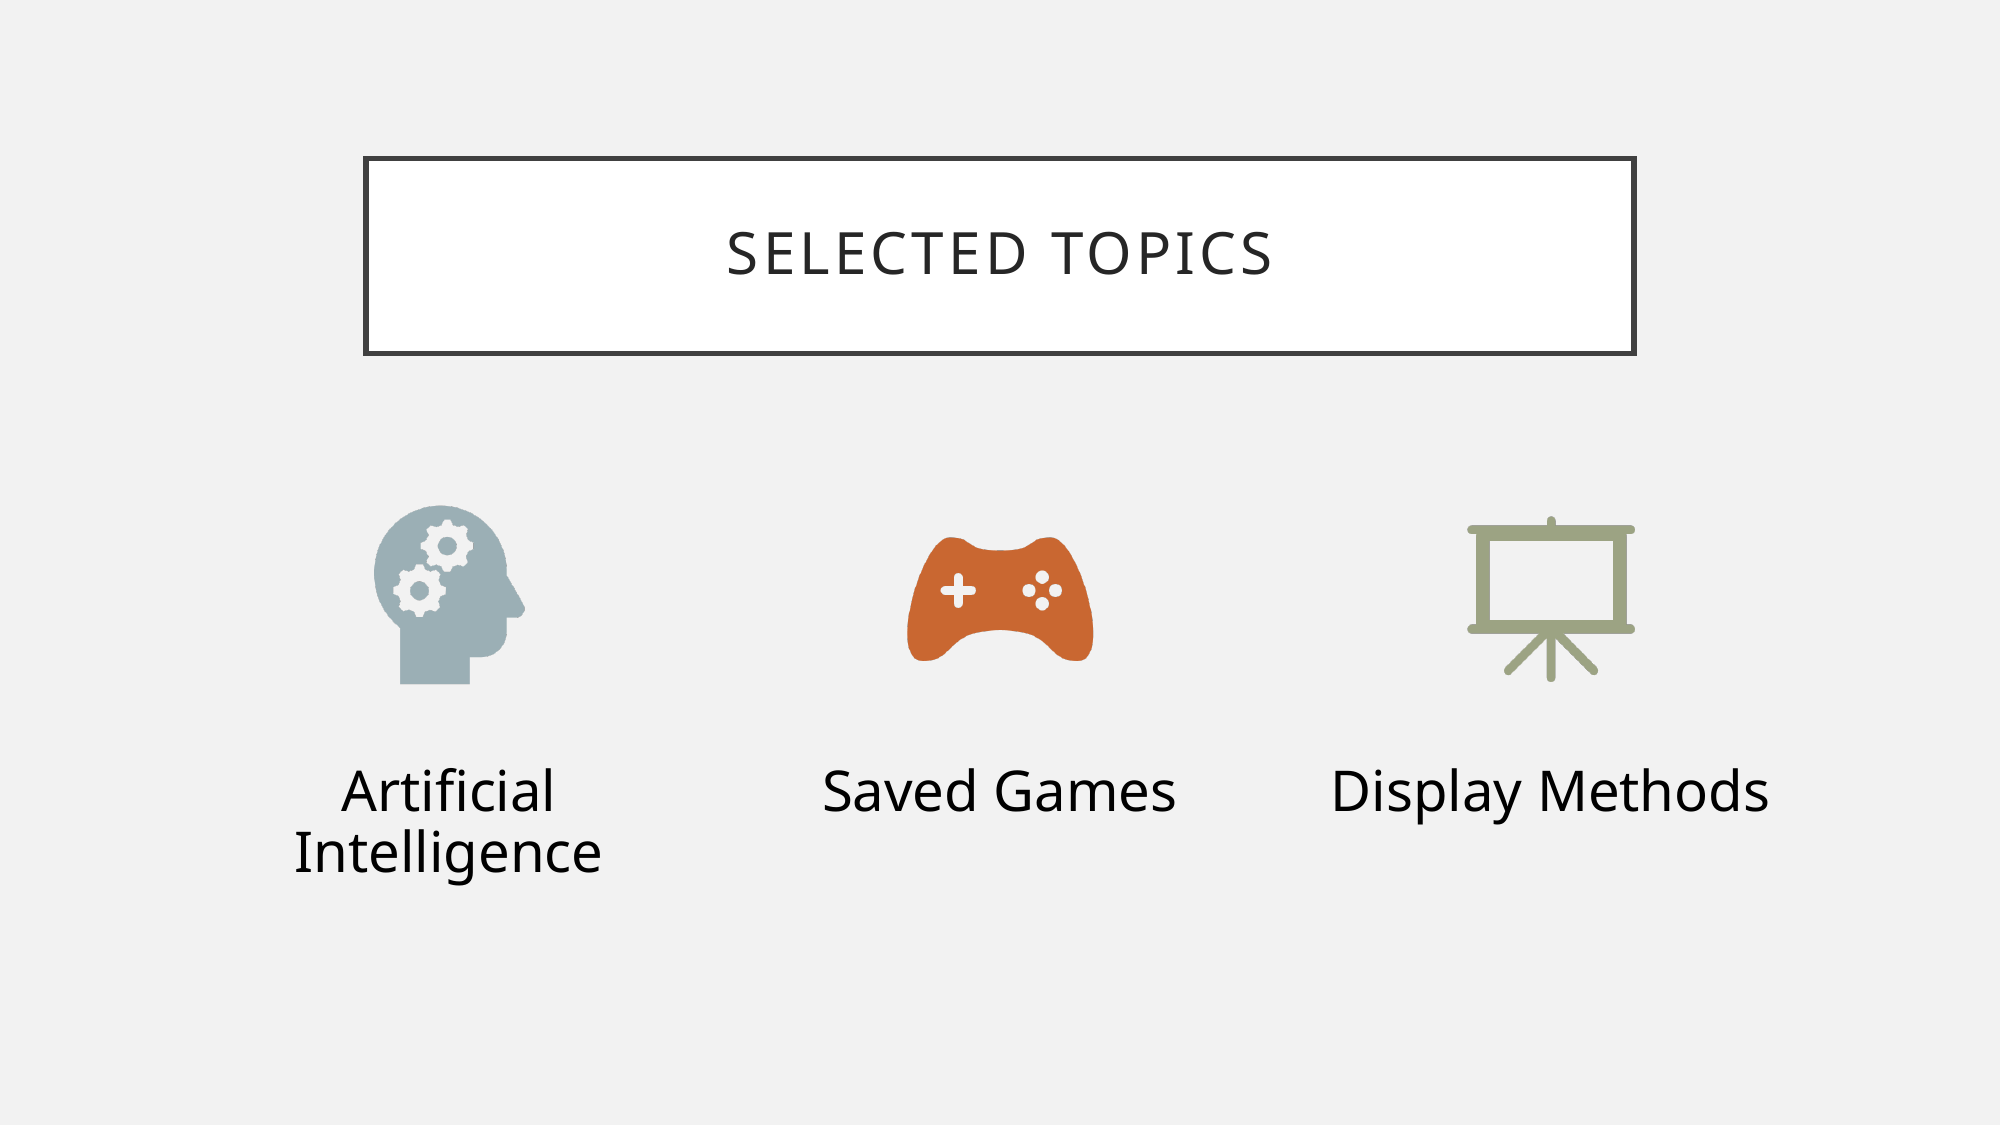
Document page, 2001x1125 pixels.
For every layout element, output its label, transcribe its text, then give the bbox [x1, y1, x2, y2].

title Selected topics [363, 156, 1637, 356]
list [158, 432, 1842, 943]
